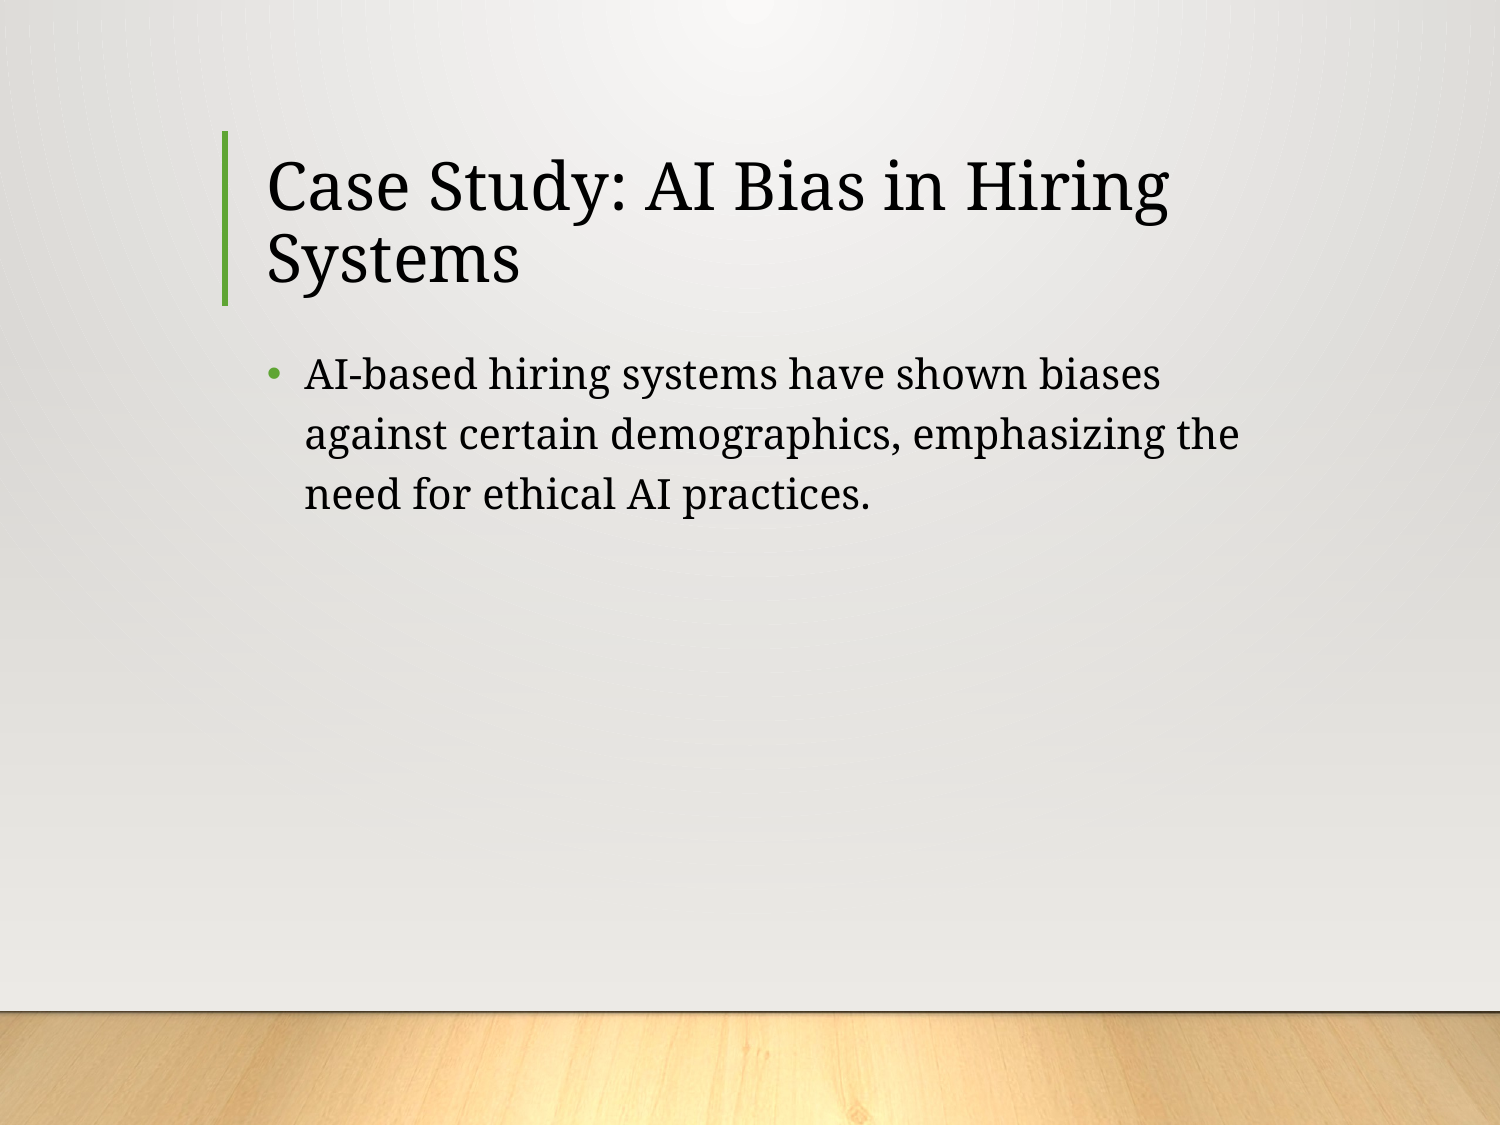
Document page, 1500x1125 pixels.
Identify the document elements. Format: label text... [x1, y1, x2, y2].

list AI-based hiring systems have shown biases against certain demographics, emphasizing the need for ethical AI practices. [251, 330, 1315, 897]
picture [0, 1011, 1500, 1125]
title Case Study: AI Bias in Hiring Systems [251, 131, 1315, 305]
